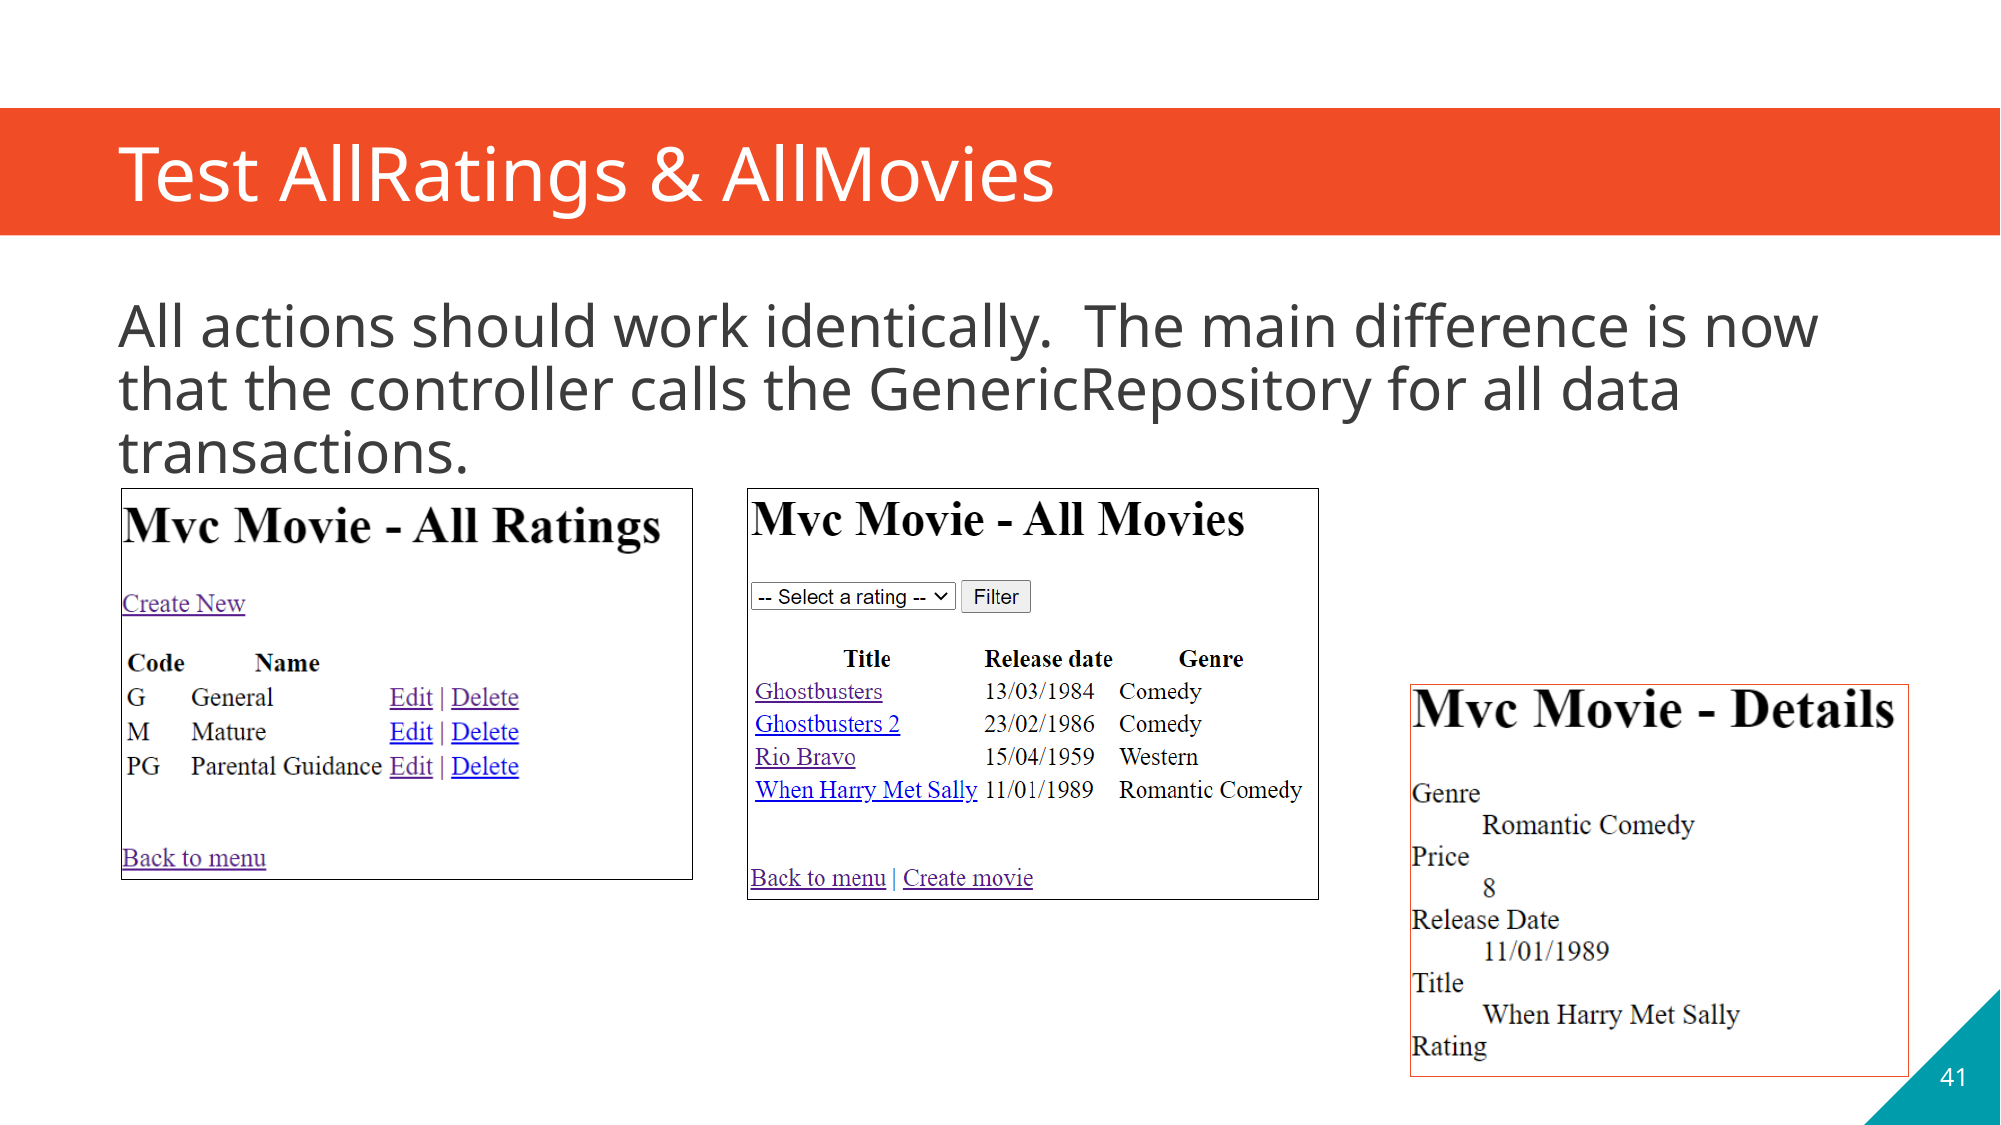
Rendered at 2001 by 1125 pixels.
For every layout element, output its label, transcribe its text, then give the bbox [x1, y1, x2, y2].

list All actions should work identically. The main difference is now that the controller calls the GenericRepository for all data transactions. [0, 237, 2000, 1040]
picture [1410, 684, 1909, 1077]
picture [747, 488, 1319, 900]
title Test AllRatings & AllMovies [0, 108, 2000, 236]
picture [121, 488, 692, 880]
slide_number 41 [1862, 987, 2000, 1125]
